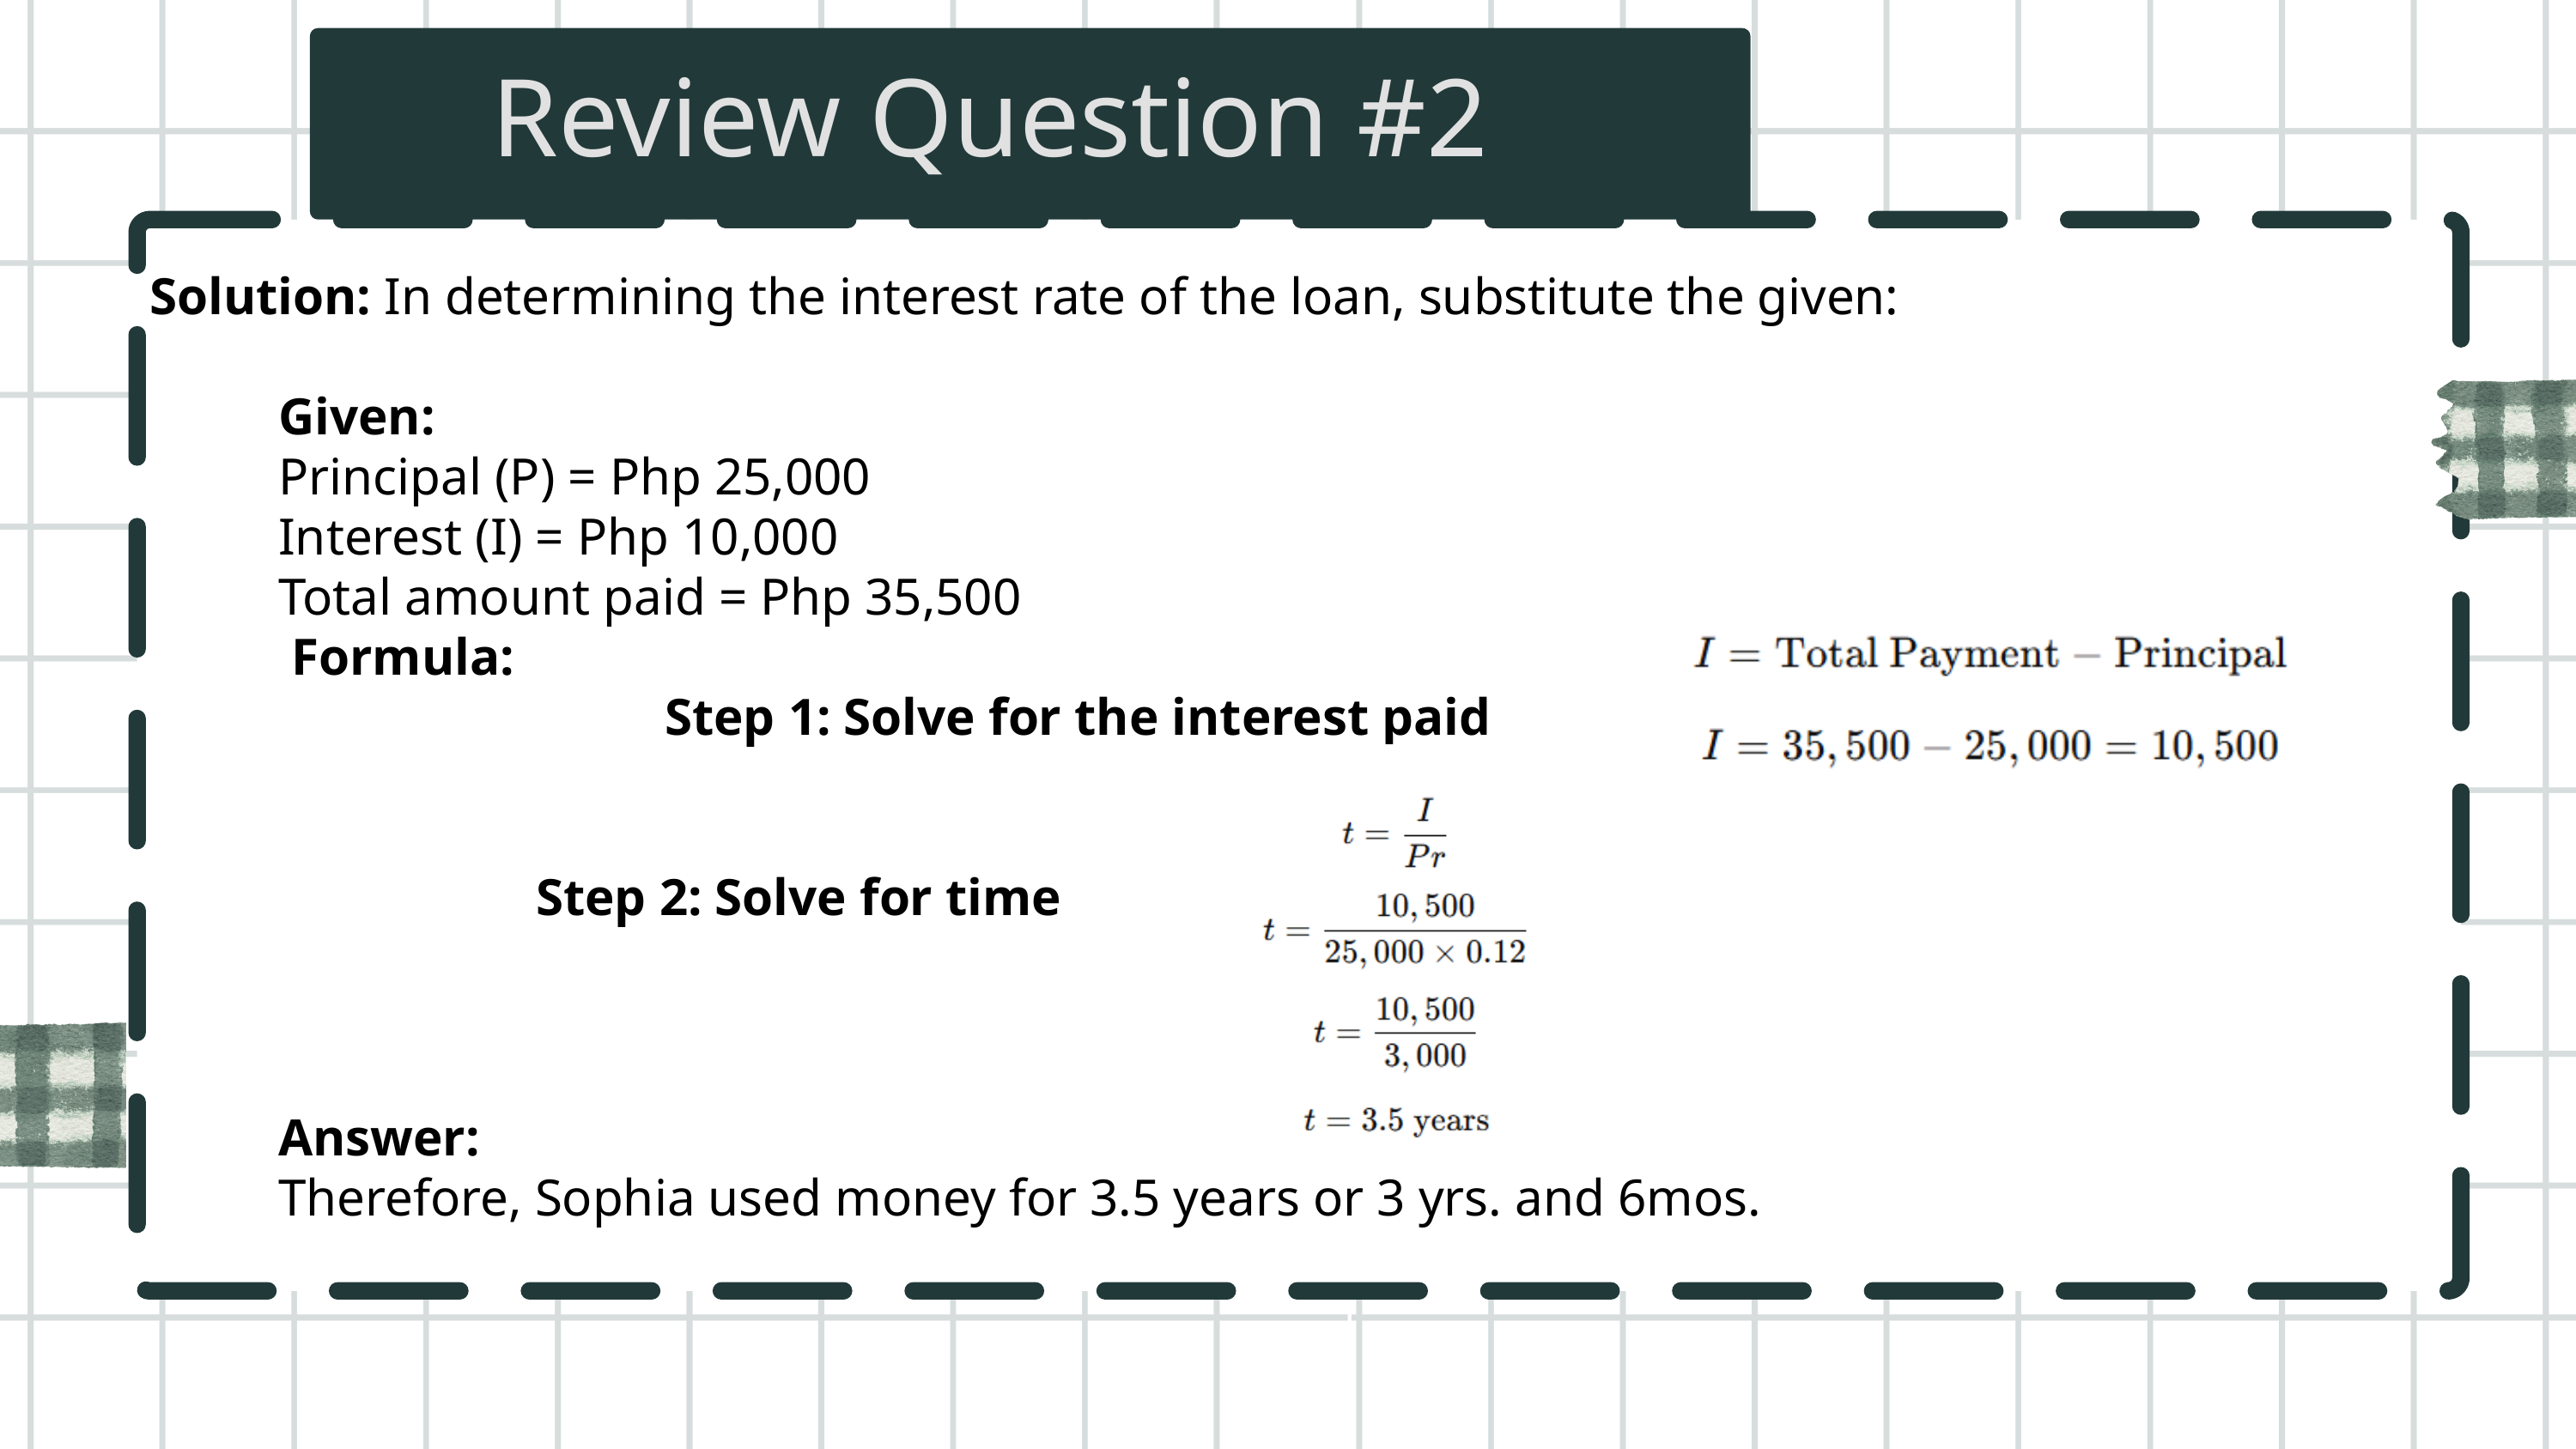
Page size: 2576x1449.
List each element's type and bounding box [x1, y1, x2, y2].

picture [1674, 609, 2336, 794]
text_box [137, 219, 2462, 1291]
text_box [0, 0, 2576, 1449]
picture [1239, 744, 1556, 1158]
text_box [309, 27, 1751, 220]
